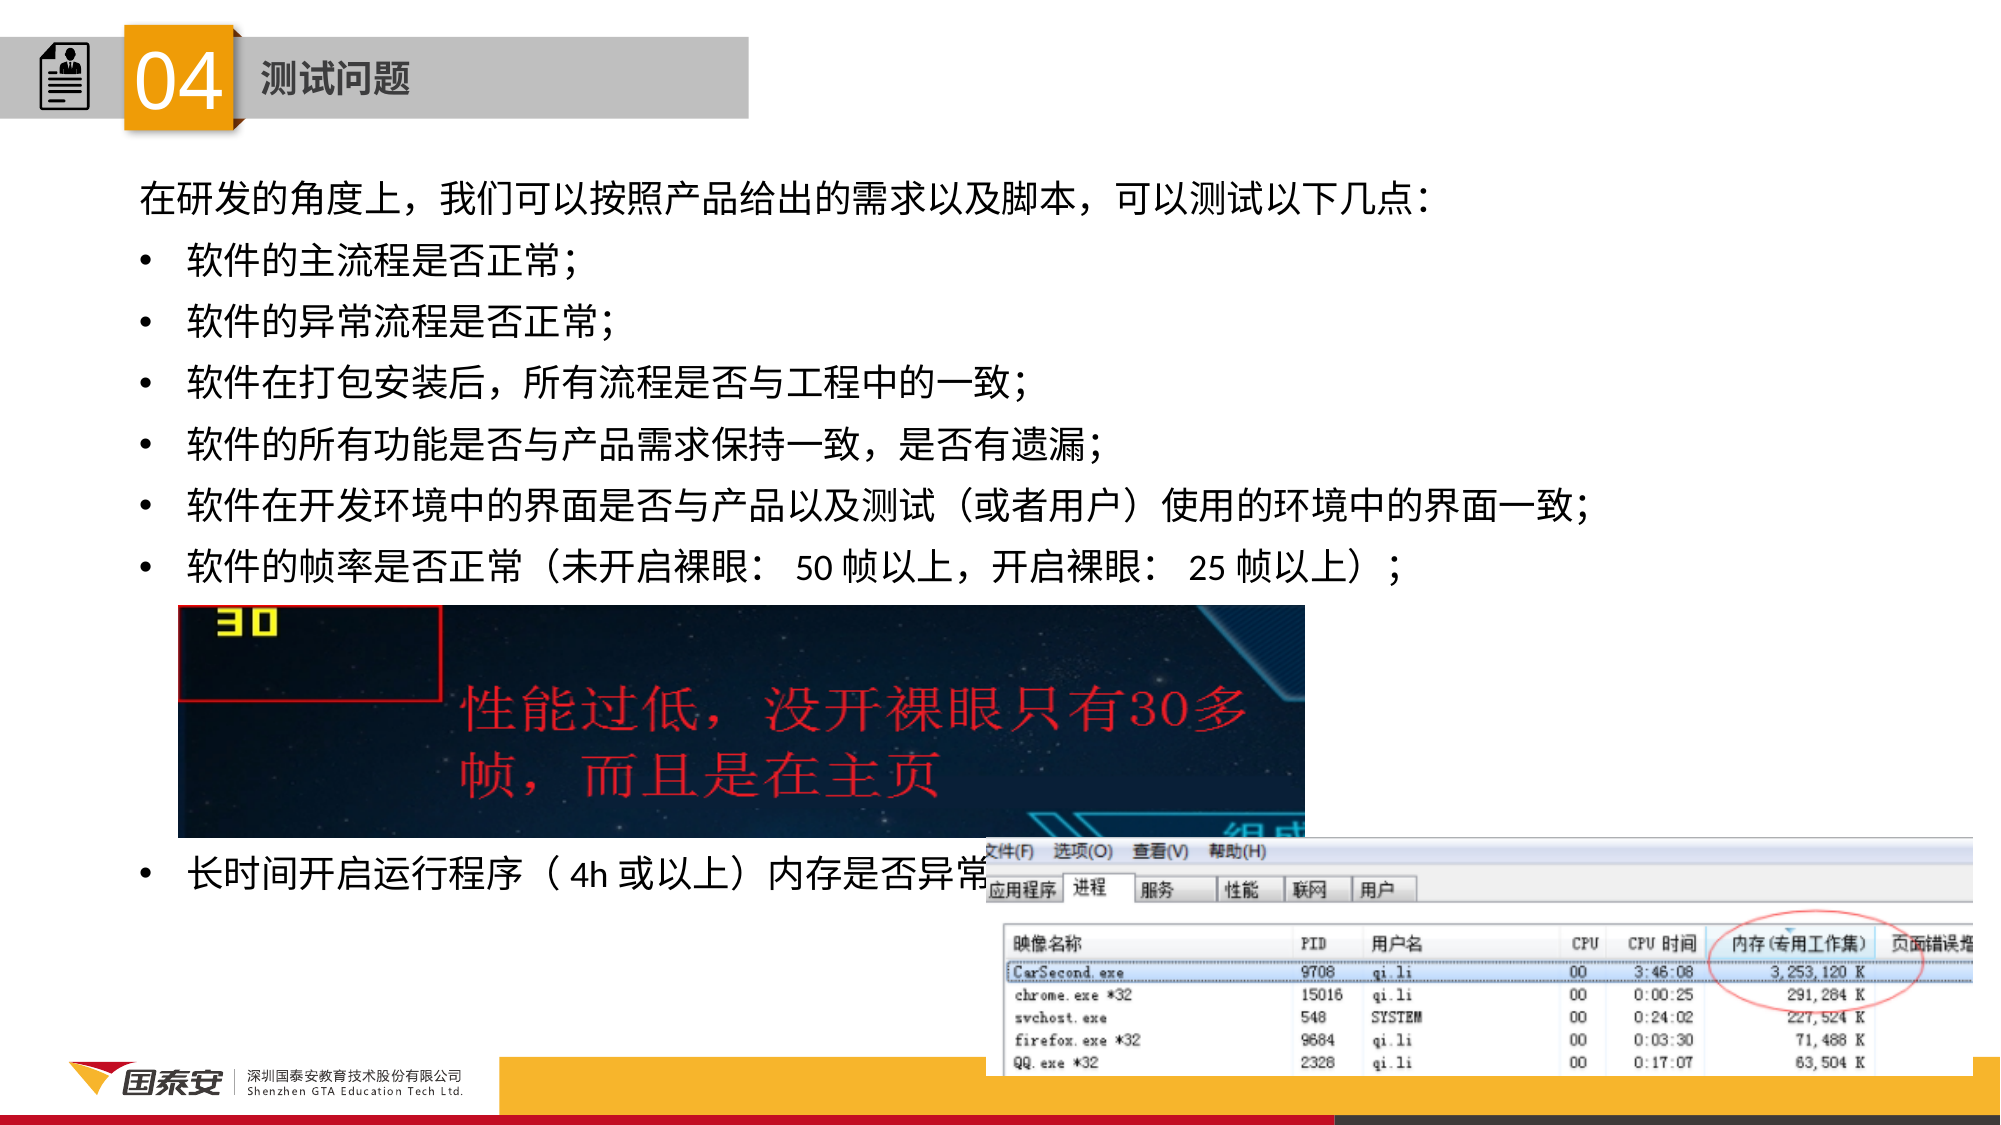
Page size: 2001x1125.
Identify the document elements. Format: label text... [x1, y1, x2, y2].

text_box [0, 24, 749, 131]
picture [178, 605, 1973, 1076]
picture [1294, 822, 1298, 834]
list 在研发的角度上，我们可以按照产品给出的需求以及脚本，可以测试以下几点： 软件的主流程是否正常； 软件的异常流程是否正常； 软件在打包安装后，所有流程是否与工程中的一致； 软件的所有功能是否与产品需求保持一致，是否有遗漏； 软件在开发环境中的界面是否与产品以及测试（或者用户）使用的环境中的界面一致； 软件的帧率是否正常（未开启裸眼：50帧以上，开启裸眼：25帧以上）； 长时间开启运行程序（4h或以上）内存是否异常； [124, 173, 1897, 969]
